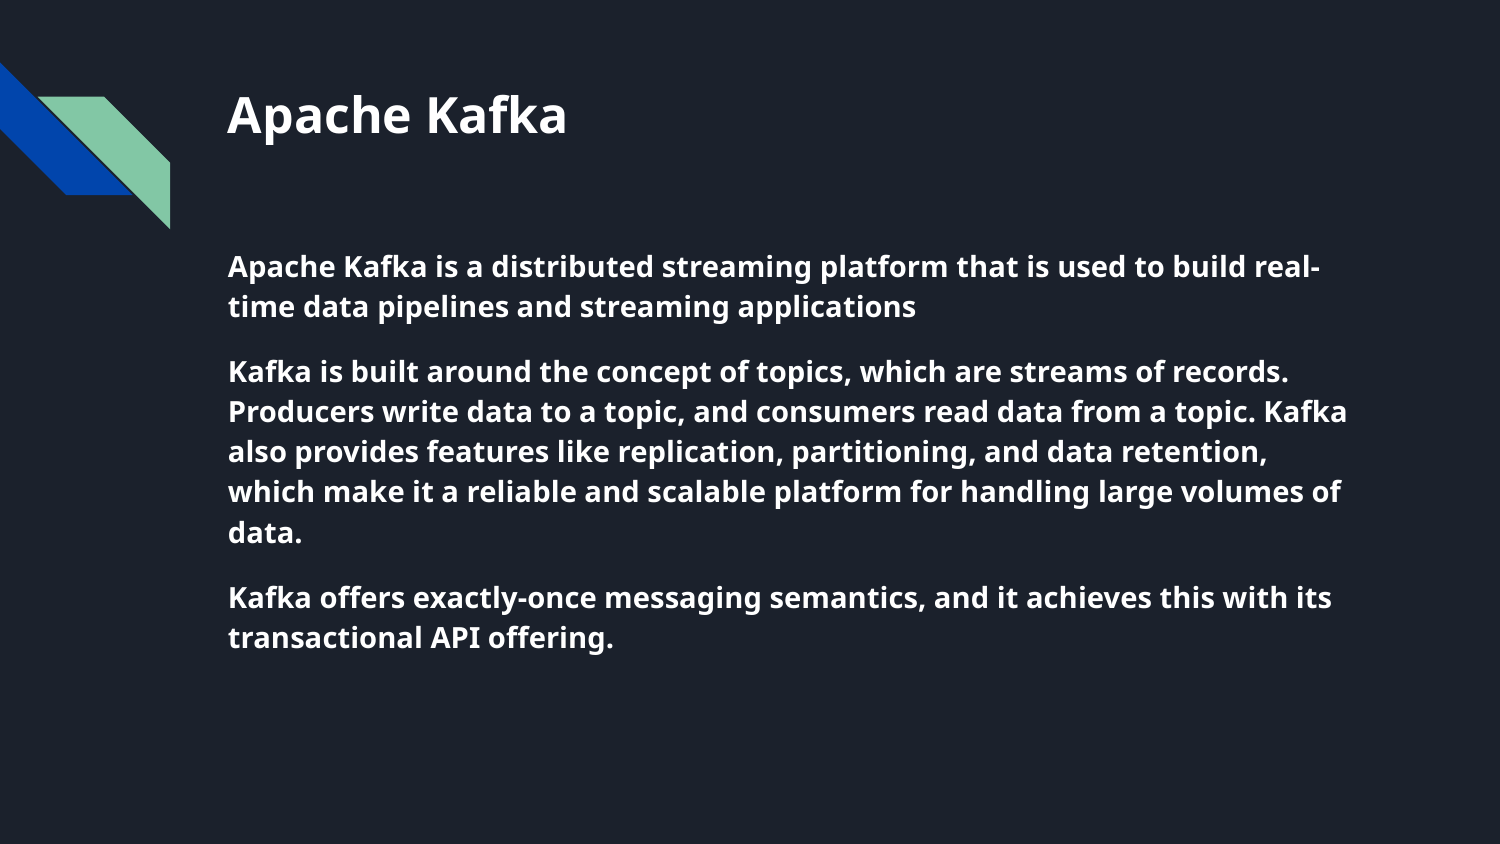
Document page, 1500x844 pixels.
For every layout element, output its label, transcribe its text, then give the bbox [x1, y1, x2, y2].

title Apache Kafka [212, 64, 1368, 215]
list Apache Kafka is a distributed streaming platform that is used to build real-time data pipelines and streaming applications Kafka is built around the concept of topics, which are streams of records. Producers write data to a topic, and consumers read data from a topic. Kafka also provides features like replication, partitioning, and data retention, which make it a reliable and scalable platform for handling large volumes of data. Kafka offers exactly-once messaging semantics, and it achieves this with its transactional API offering. [212, 227, 1368, 706]
